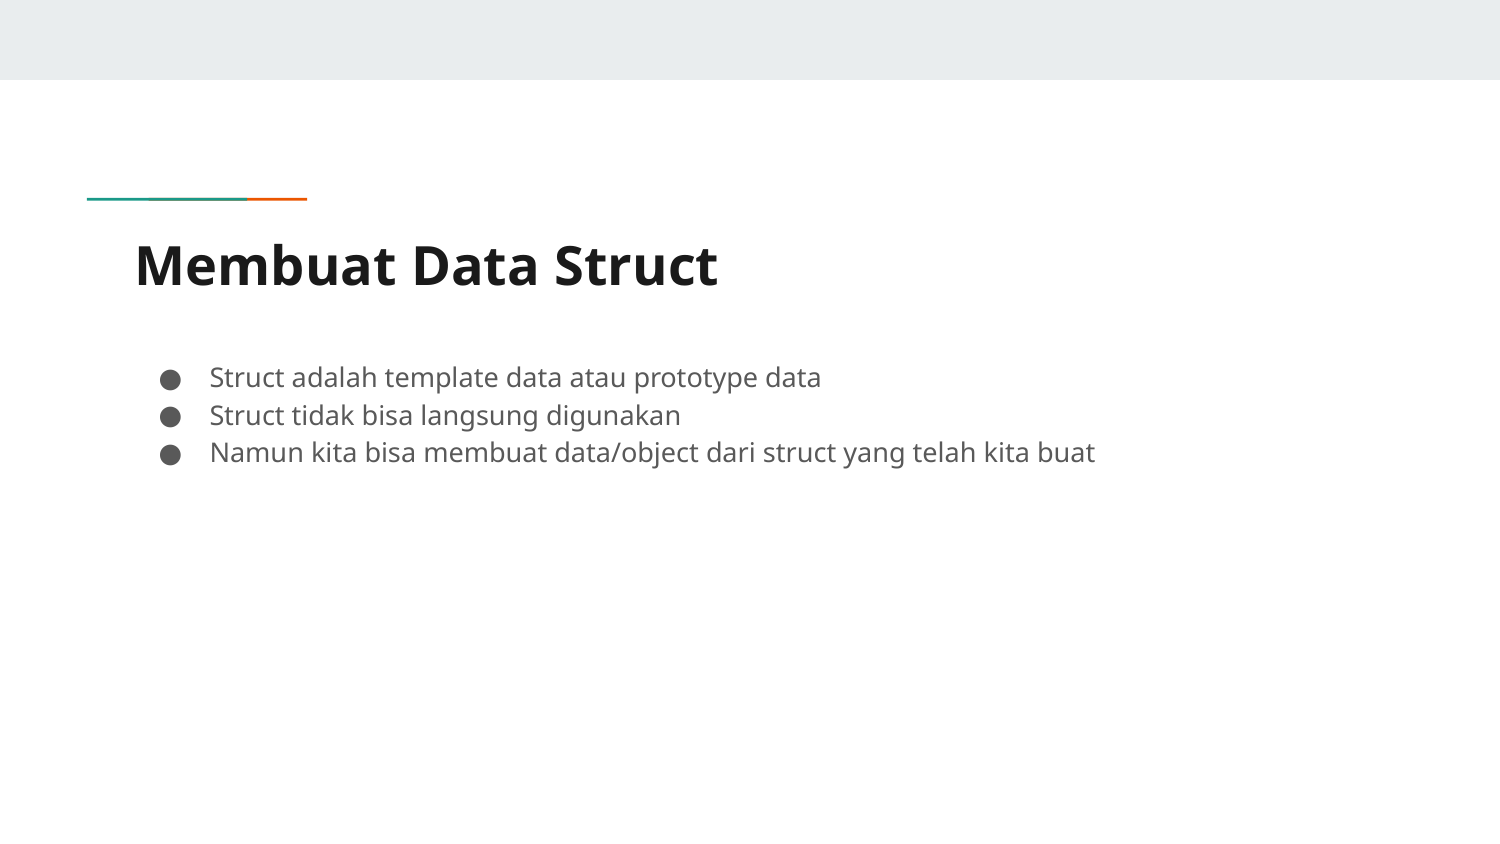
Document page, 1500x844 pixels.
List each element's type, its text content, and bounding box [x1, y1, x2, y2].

list Struct adalah template data atau prototype data Struct tidak bisa langsung digunakan Namun kita bisa membuat data/object dari struct yang telah kita buat [119, 341, 1381, 712]
title Membuat Data Struct [119, 216, 1381, 305]
